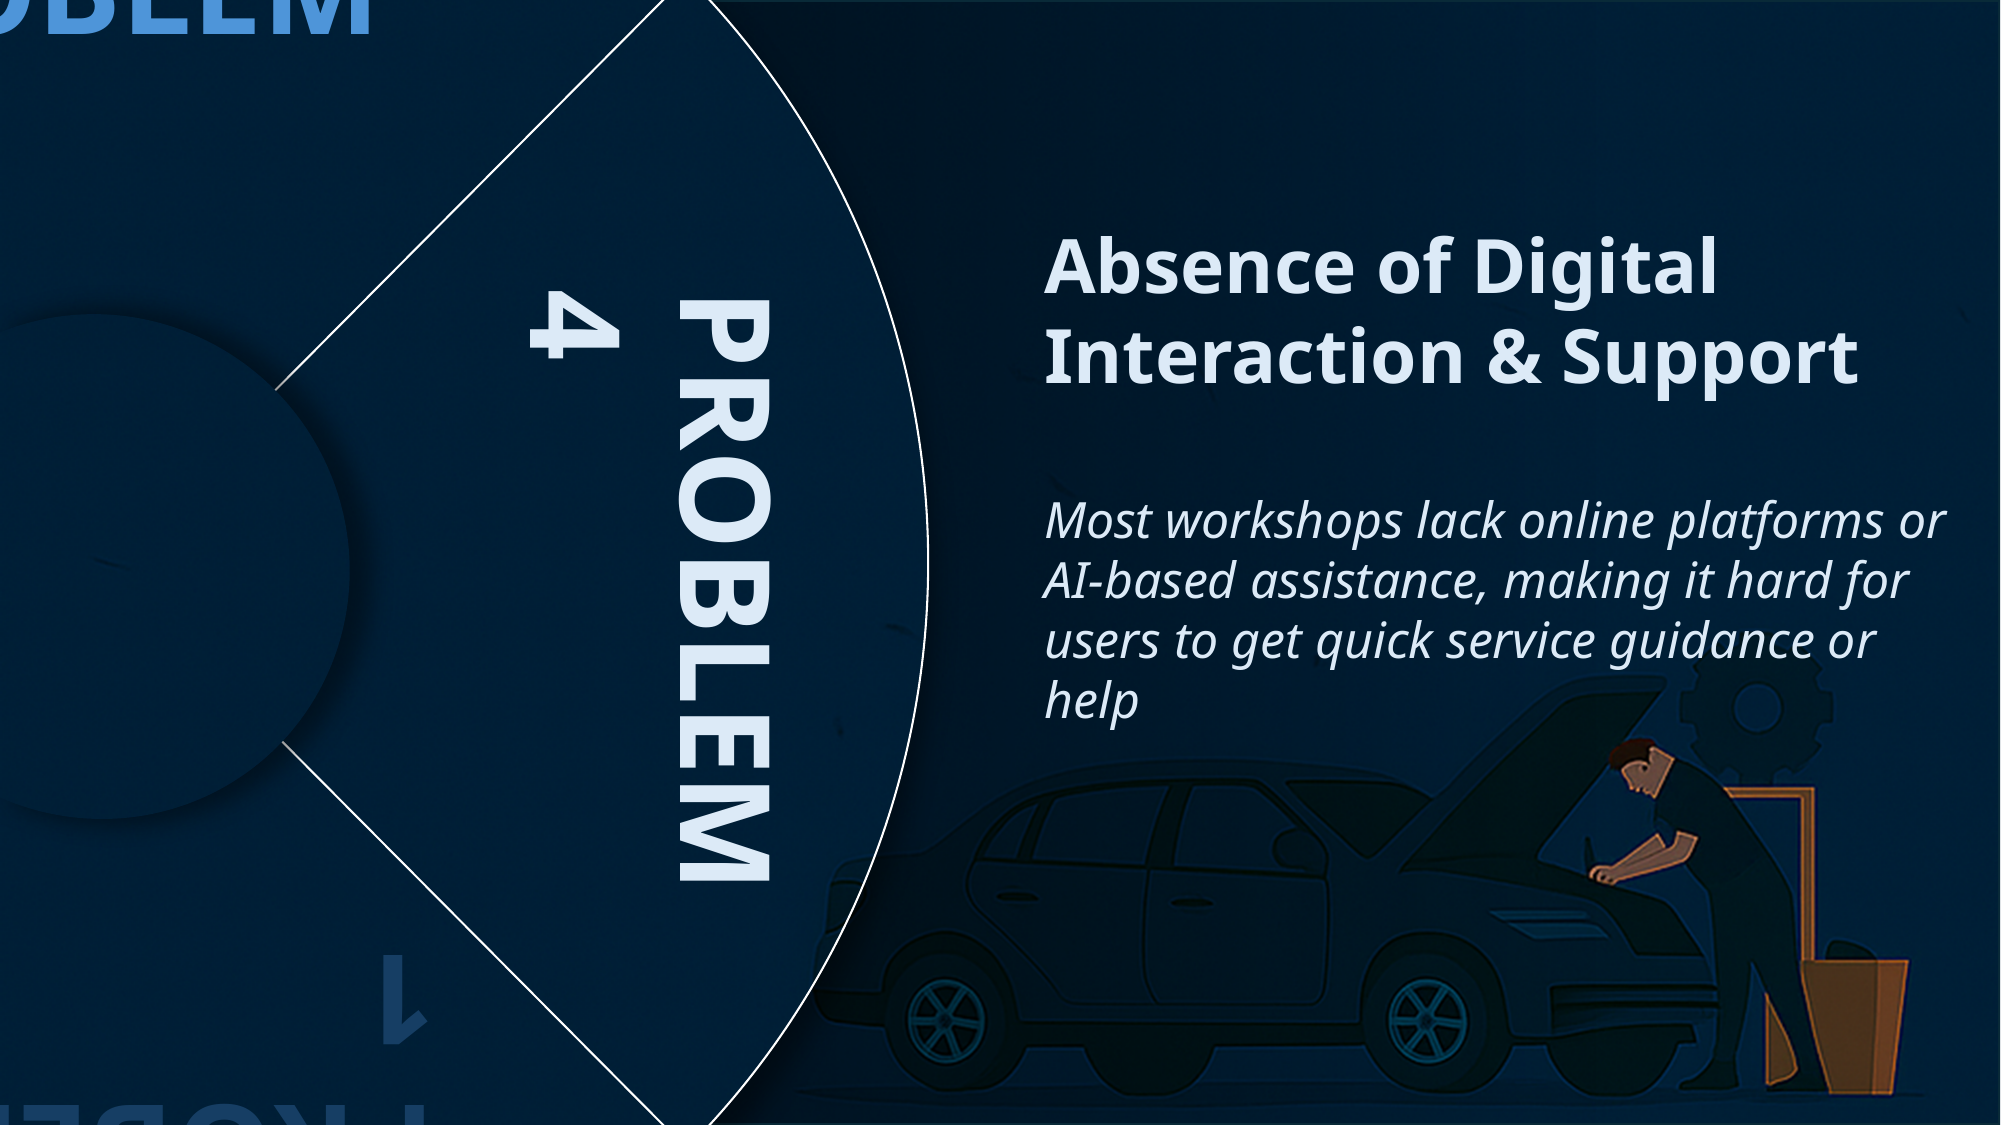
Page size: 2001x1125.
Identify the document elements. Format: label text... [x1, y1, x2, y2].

text_box [934, 0, 2000, 1125]
text_box Absence of Digital Interaction & Support Most workshops lack online platforms or AI-based assistance, making it hard for users to get quick service guidance or help [1029, 211, 1973, 736]
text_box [0, 0, 934, 1125]
